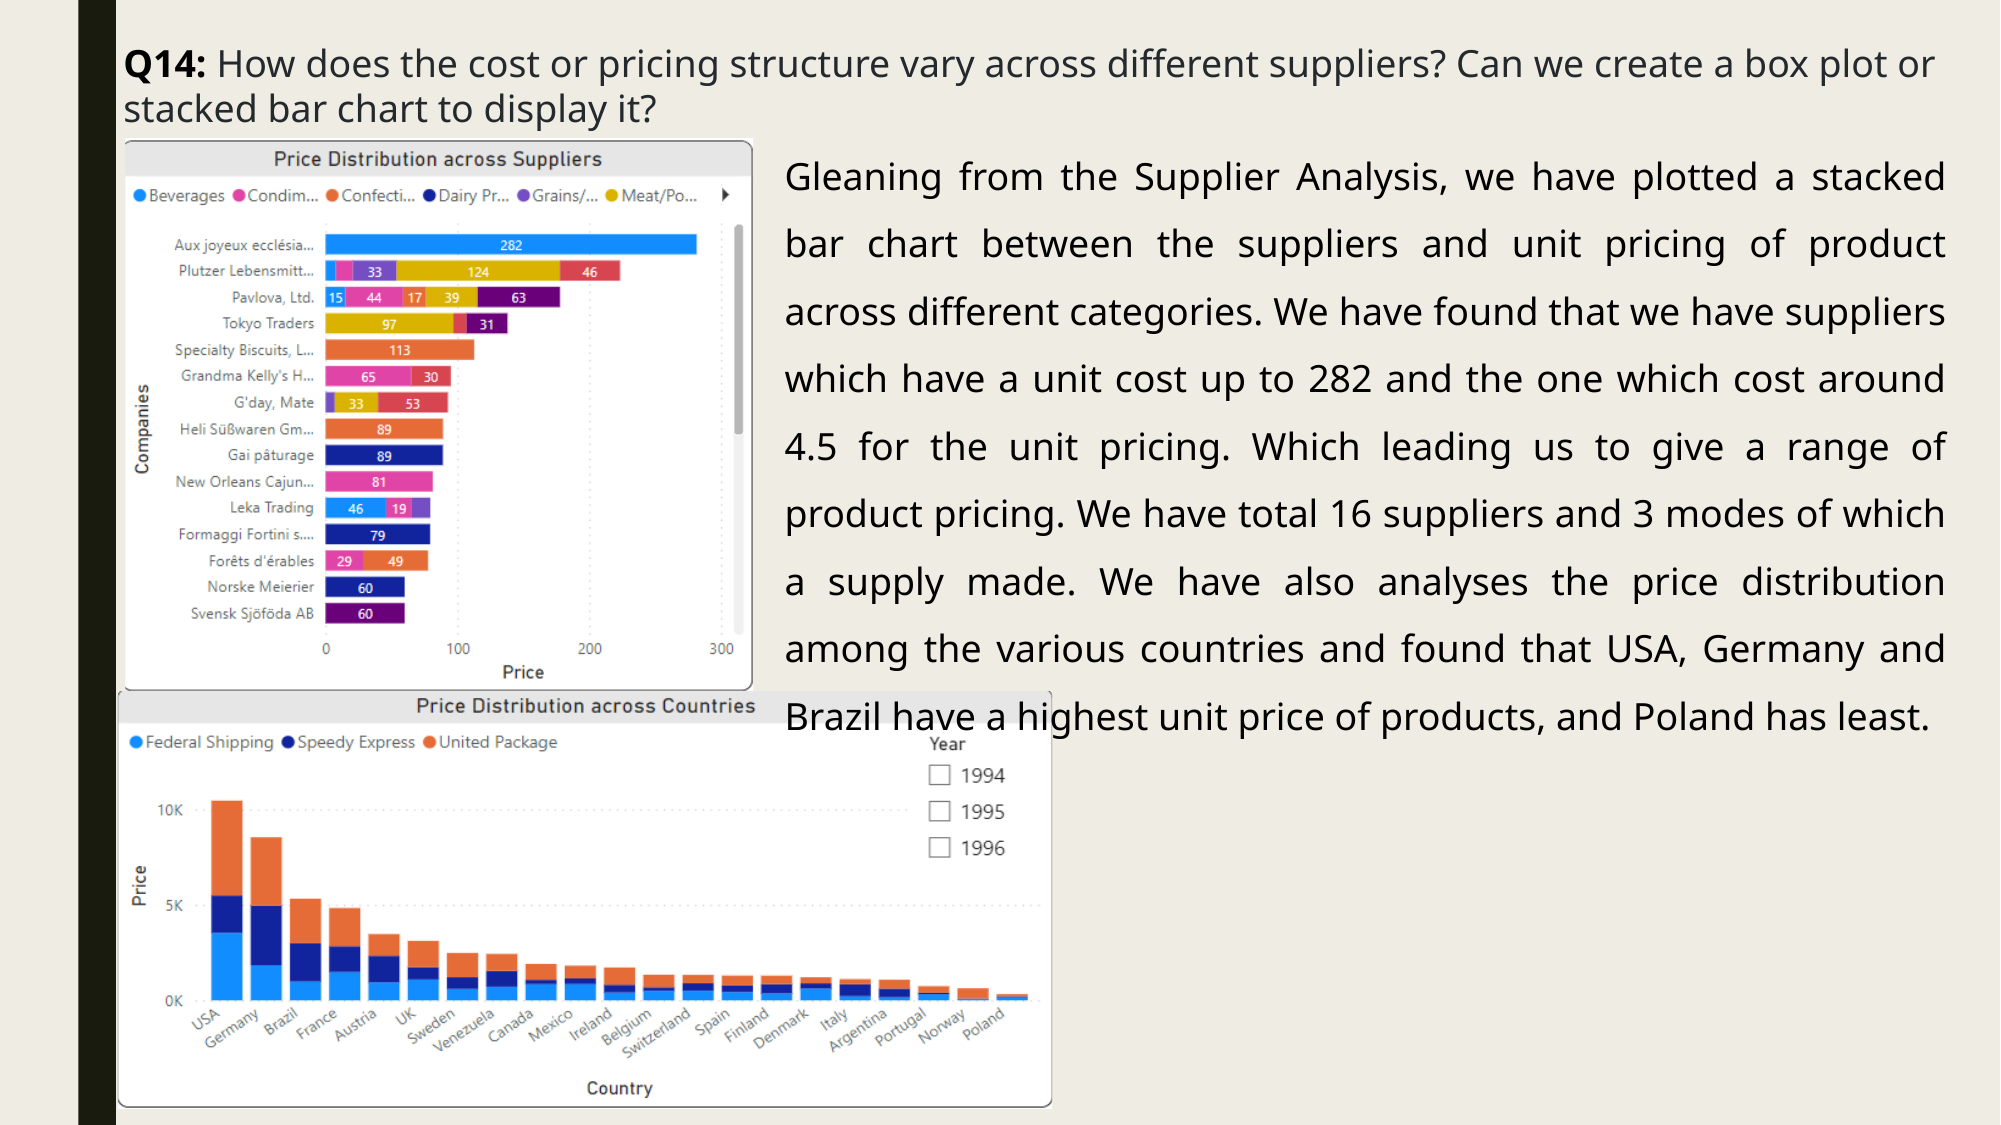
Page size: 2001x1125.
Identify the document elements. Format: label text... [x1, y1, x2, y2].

text_box Gleaning from the Supplier Analysis, we have plotted a stacked bar chart between the suppliers and unit pricing of product across different categories. We have found that we have suppliers which have a unit cost up to 282 and the one which cost around 4.5 for the unit pricing. Which leading us to give a range of product pricing. We have total 16 suppliers and 3 modes of which a supply made. We have also analyses the price distribution among the various countries and found that USA, Germany and Brazil have a highest unit price of products, and Poland has least. [769, 123, 1963, 746]
picture [117, 138, 1053, 1109]
text_box Q14: How does the cost or pricing structure vary across different suppliers? Can we create a box plot or stacked bar chart to display it? [108, 32, 1963, 138]
